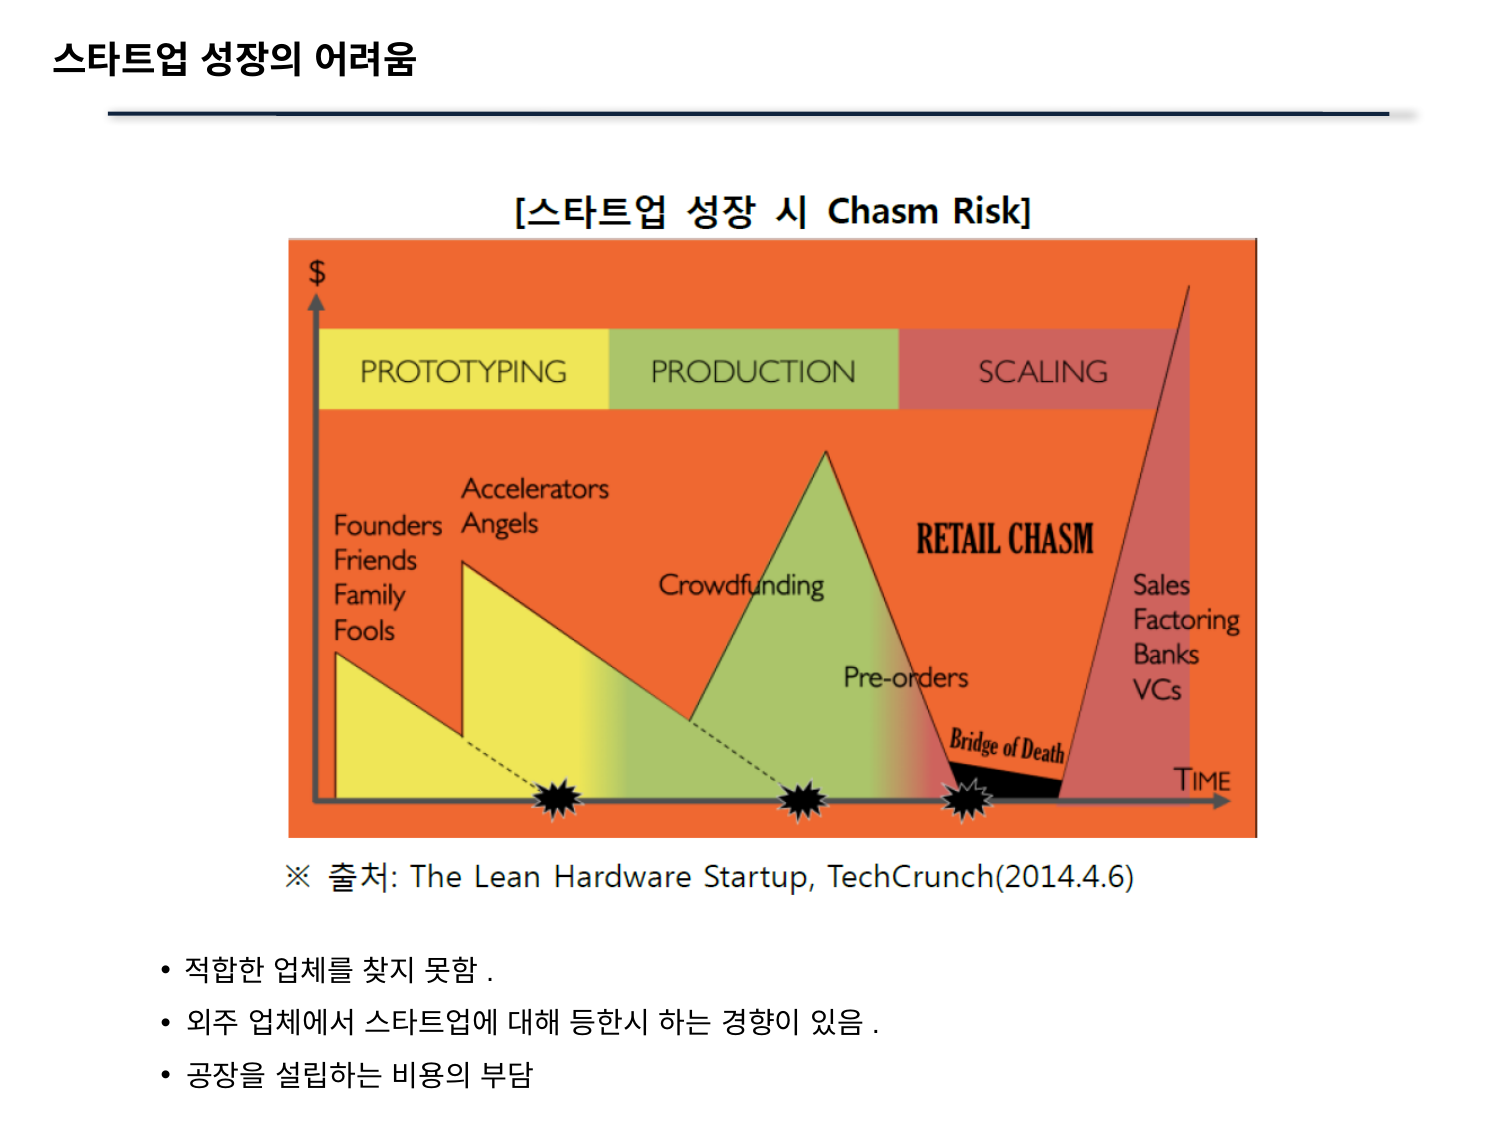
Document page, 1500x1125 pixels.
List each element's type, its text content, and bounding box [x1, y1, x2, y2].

picture [257, 181, 1307, 915]
text_box 스타트업 성장의 어려움 [37, 29, 434, 89]
text_box 적합한 업체를 찾지 못함. 외주 업체에서 스타트업에 대해 등한시 하는 경향이 있음. 공장을 설립하는 비용의 부담 [145, 927, 895, 1100]
